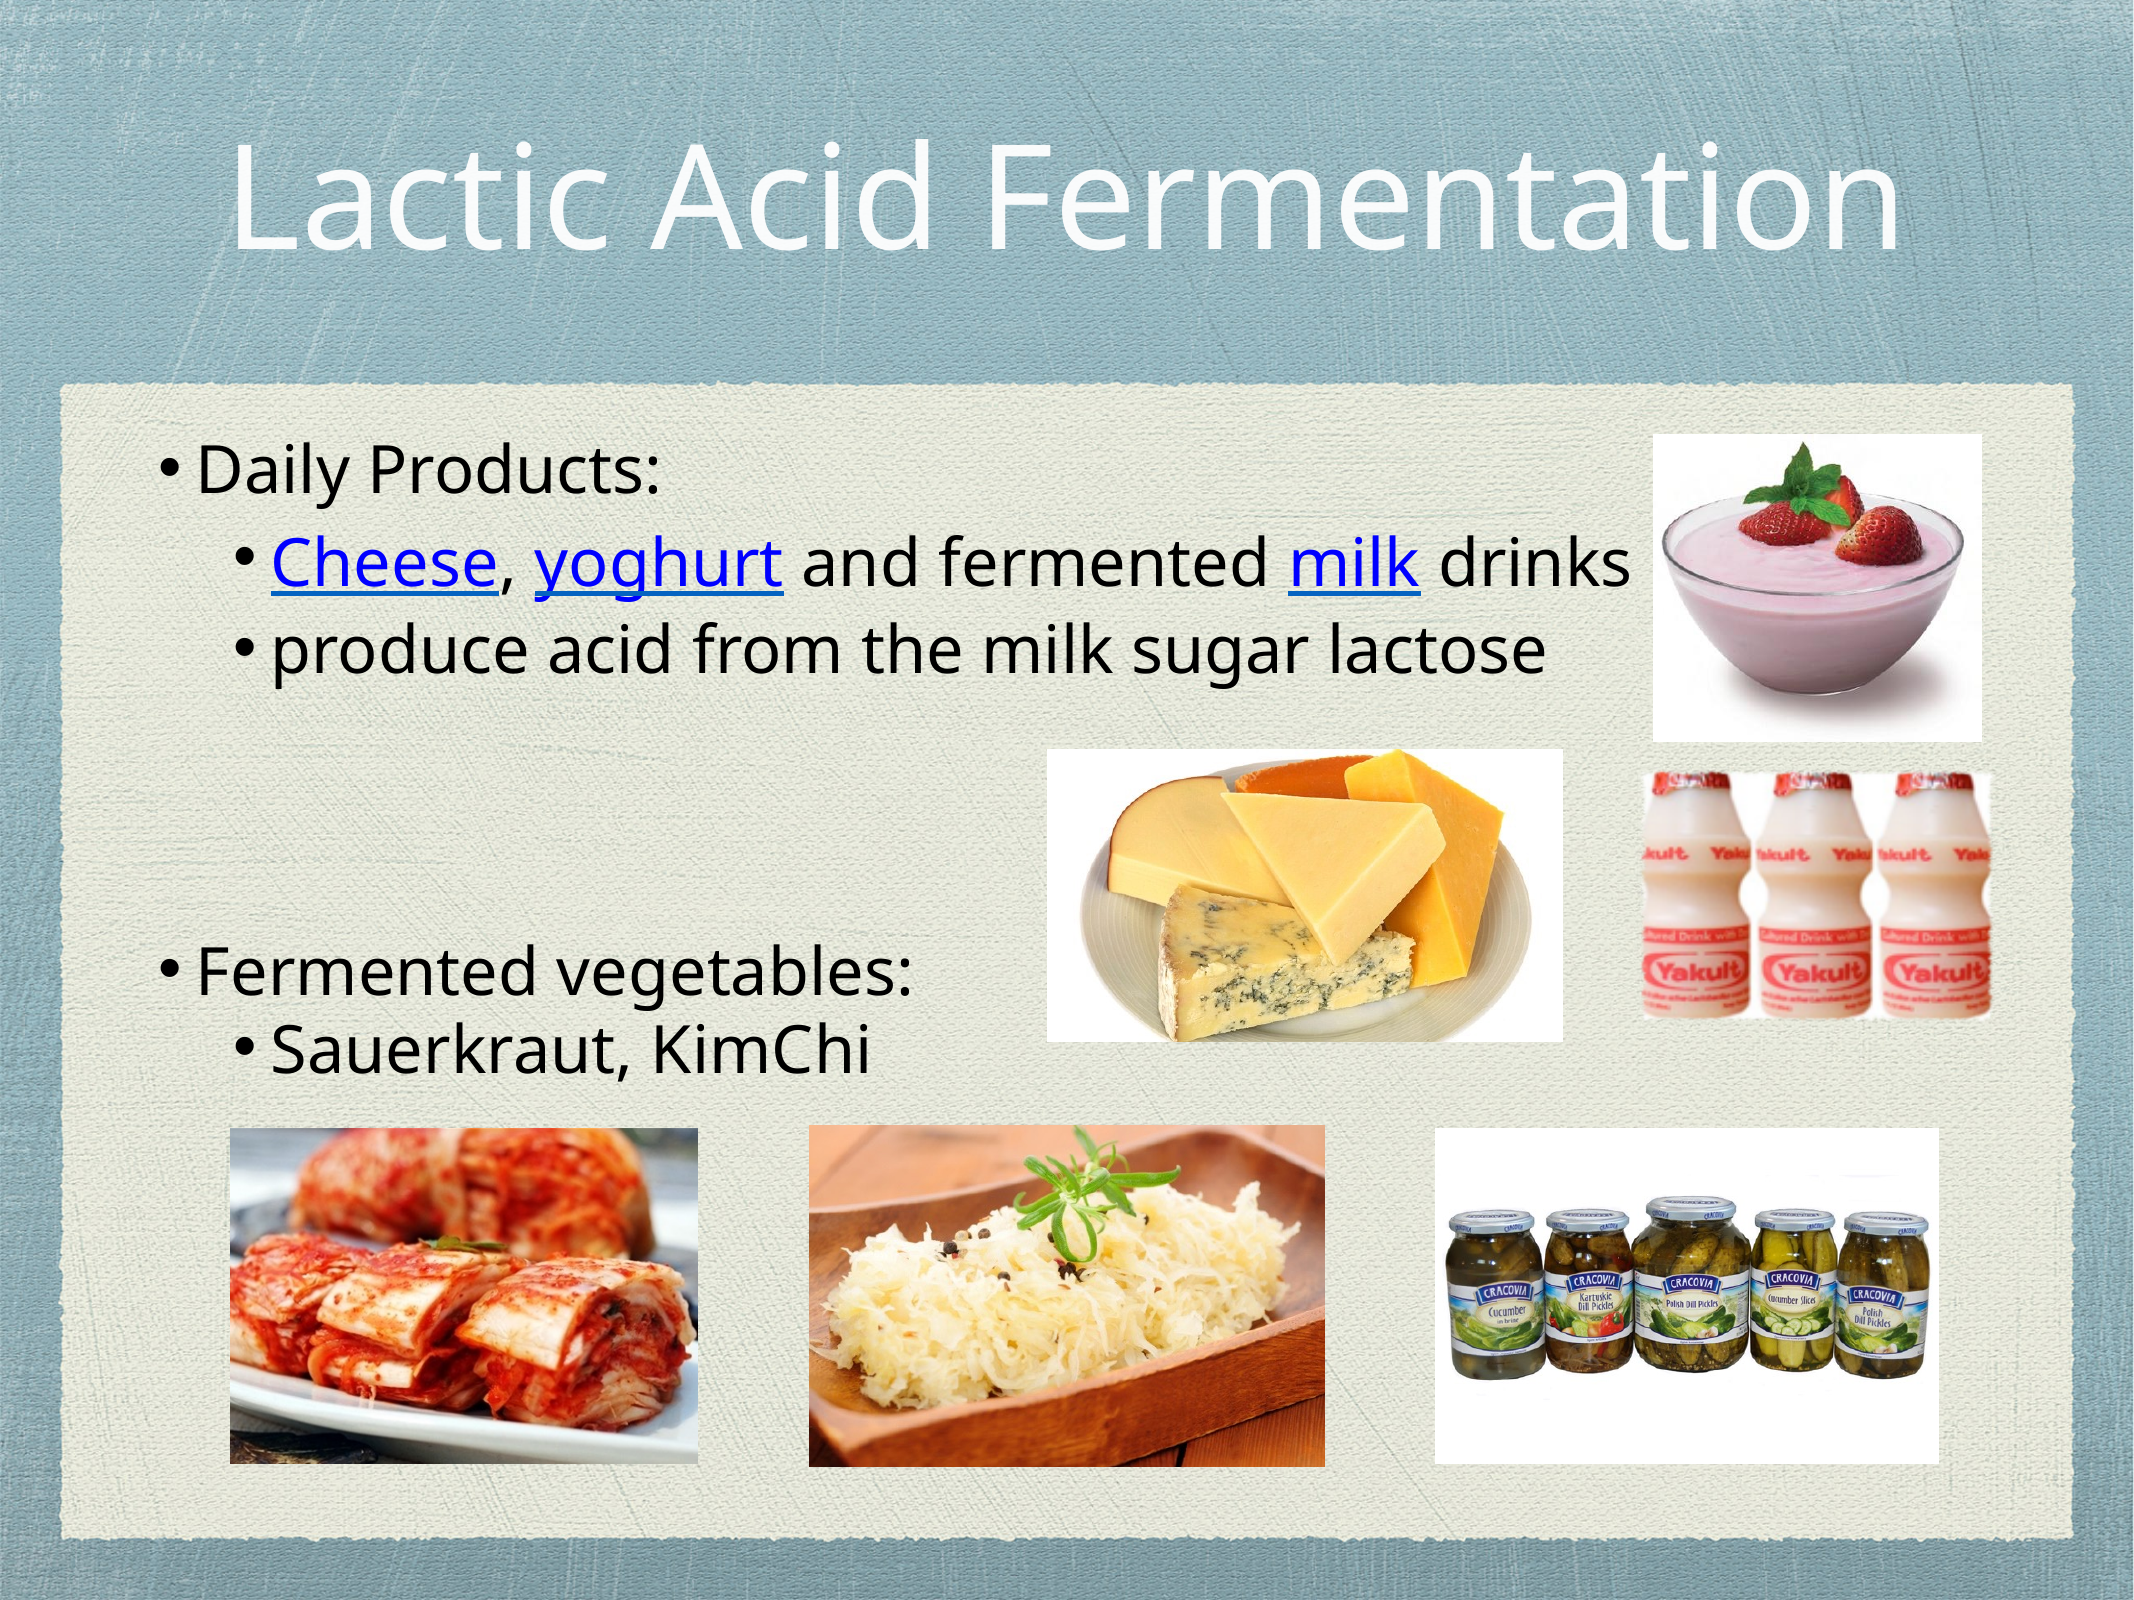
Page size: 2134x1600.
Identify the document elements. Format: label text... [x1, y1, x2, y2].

picture [0, 0, 2134, 1600]
title Lactic Acid Fermentation [105, 24, 2028, 359]
text_box Daily Products: Cheese, yoghurt and fermented milk drinks produce acid from the milk sugar lactose Fermented vegetables: Sauerkraut, KimChi [149, 433, 1642, 1094]
